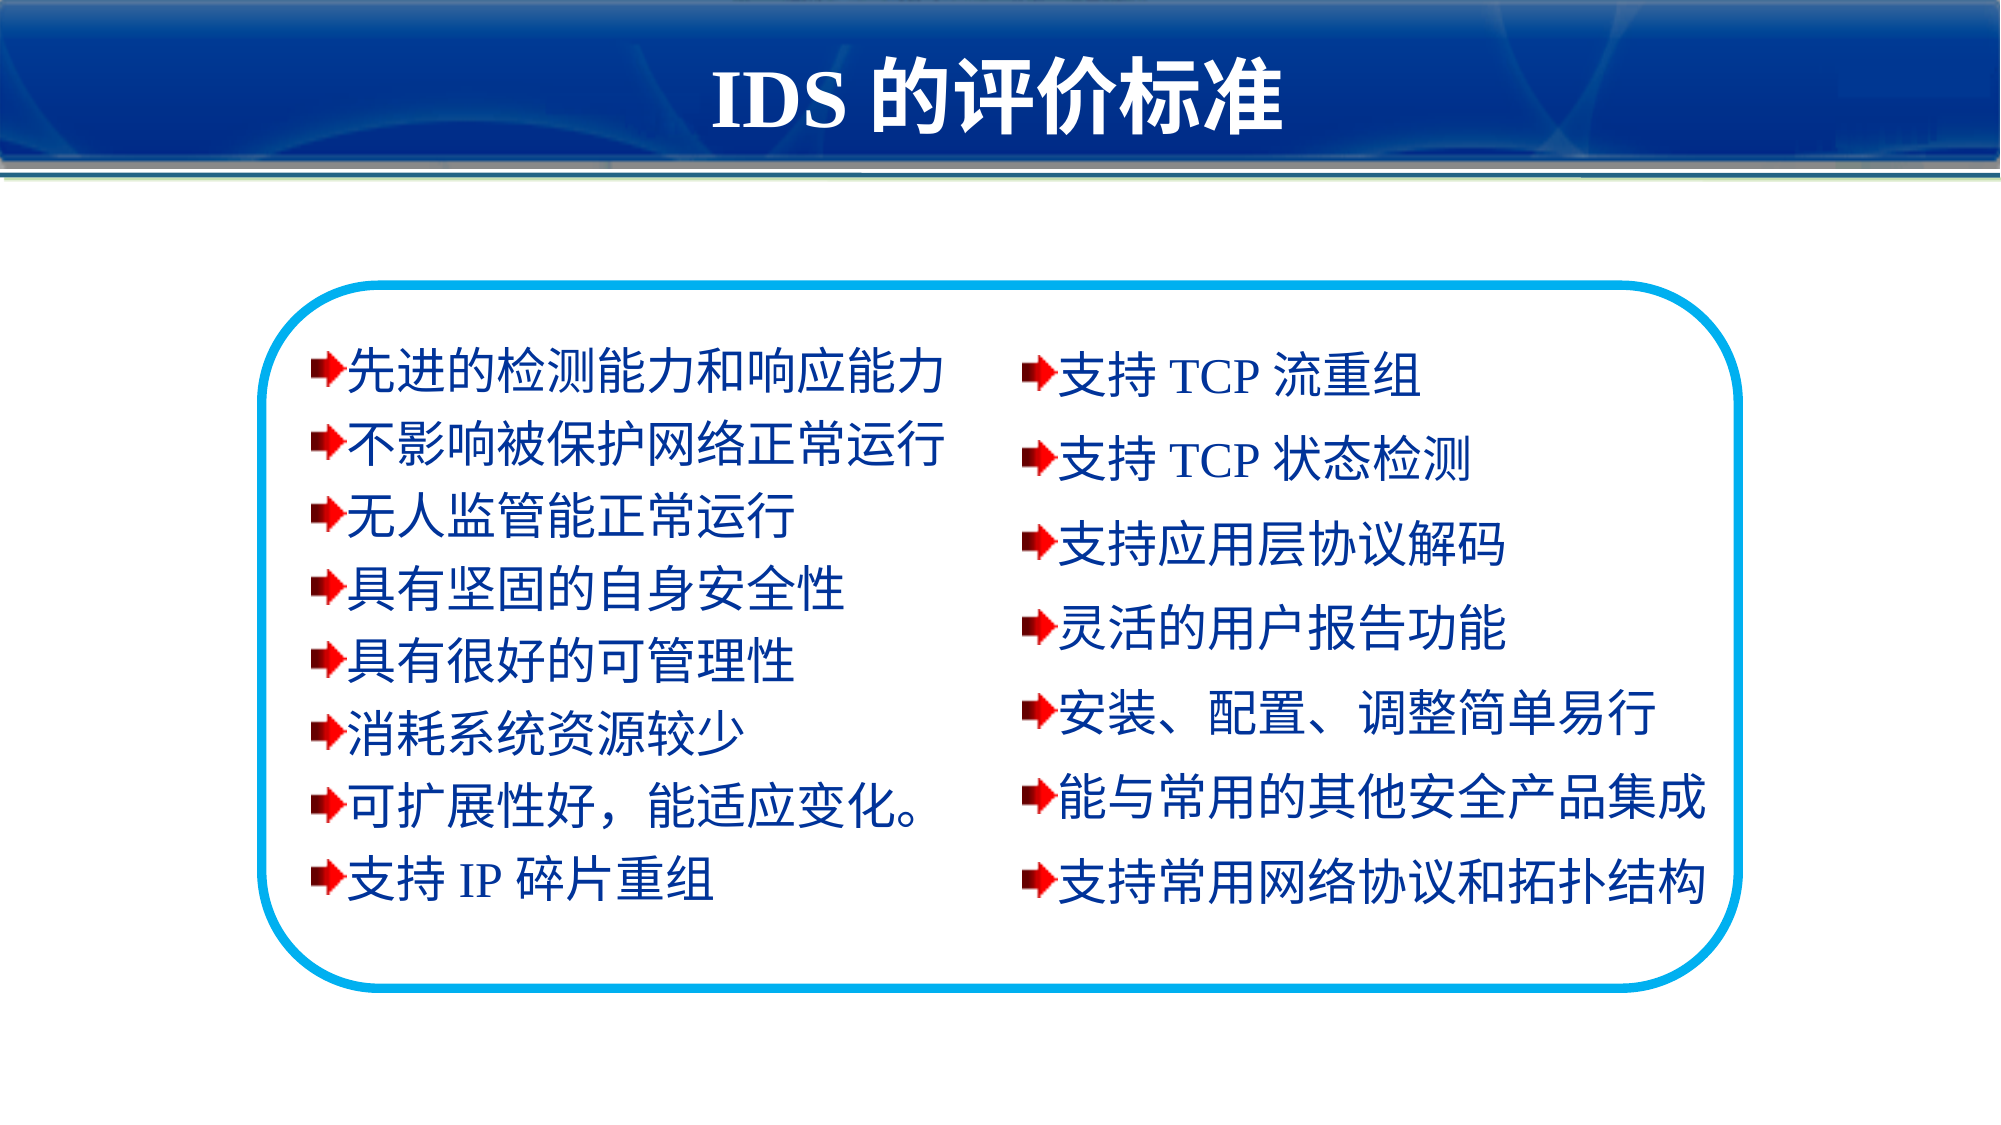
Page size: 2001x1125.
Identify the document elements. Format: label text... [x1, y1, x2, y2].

picture [1022, 440, 1058, 476]
picture [311, 641, 347, 678]
picture [311, 351, 347, 387]
picture [1022, 524, 1058, 560]
text_box 支持TCP流重组 支持TCP状态检测 支持应用层协议解码 灵活的用户报告功能 安装、配置、调整简单易行 能与常用的其他安全产品集成 支持常用网络协议和拓扑结构 [1007, 323, 1750, 918]
picture [311, 496, 347, 532]
text_box IDS的评价标准 [285, 0, 1711, 188]
picture [311, 424, 347, 460]
text_box 先进的检测能力和响应能力 不影响被保护网络正常运行 无人监管能正常运行 具有坚固的自身安全性 具有很好的可管理性 消耗系统资源较少 可扩展性好，能适应变化。 支持IP碎片重组 [296, 332, 1007, 915]
picture [1022, 778, 1058, 814]
picture [1022, 355, 1058, 391]
text_box [261, 285, 1729, 989]
picture [1022, 693, 1058, 729]
picture [311, 714, 347, 750]
picture [311, 859, 347, 895]
picture [311, 569, 347, 605]
picture [311, 787, 347, 823]
picture [1022, 862, 1058, 898]
picture [1022, 609, 1058, 645]
